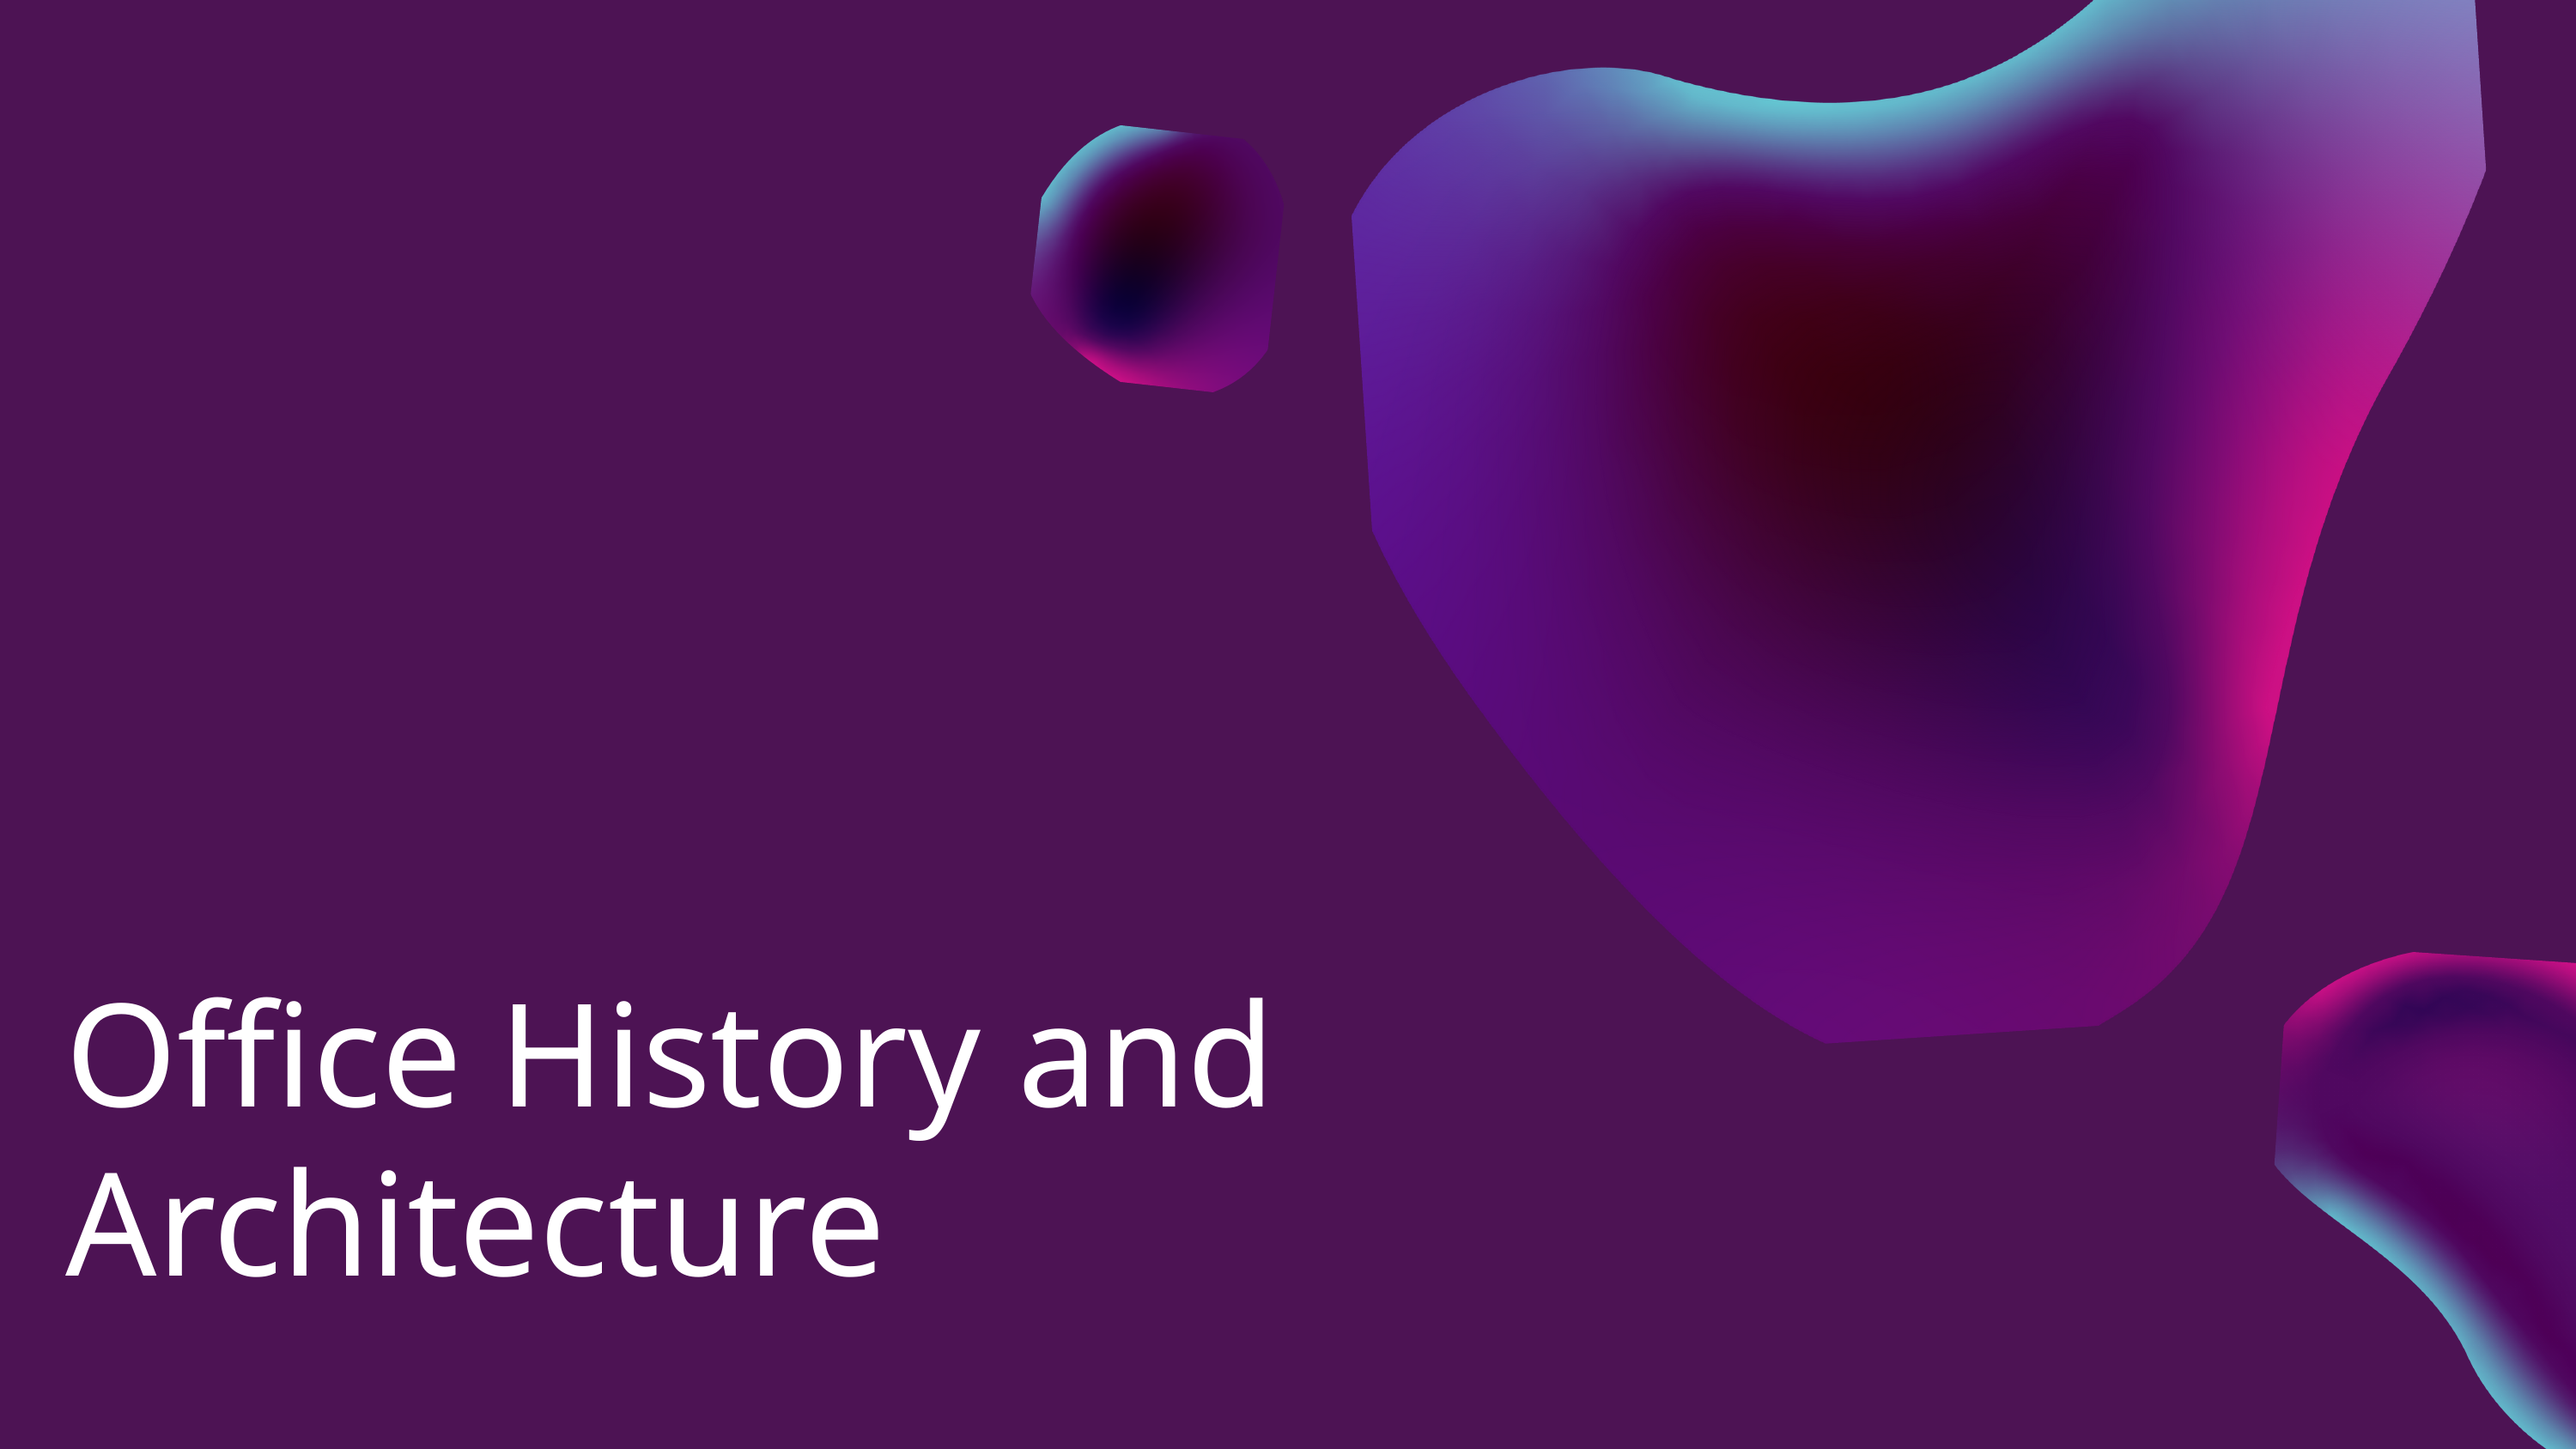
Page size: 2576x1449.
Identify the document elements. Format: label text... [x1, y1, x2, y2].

text_box Office History and Architecture [65, 967, 1325, 1305]
text_box [1022, 117, 1291, 398]
text_box [2255, 943, 2576, 1449]
text_box [1337, 0, 2538, 1071]
